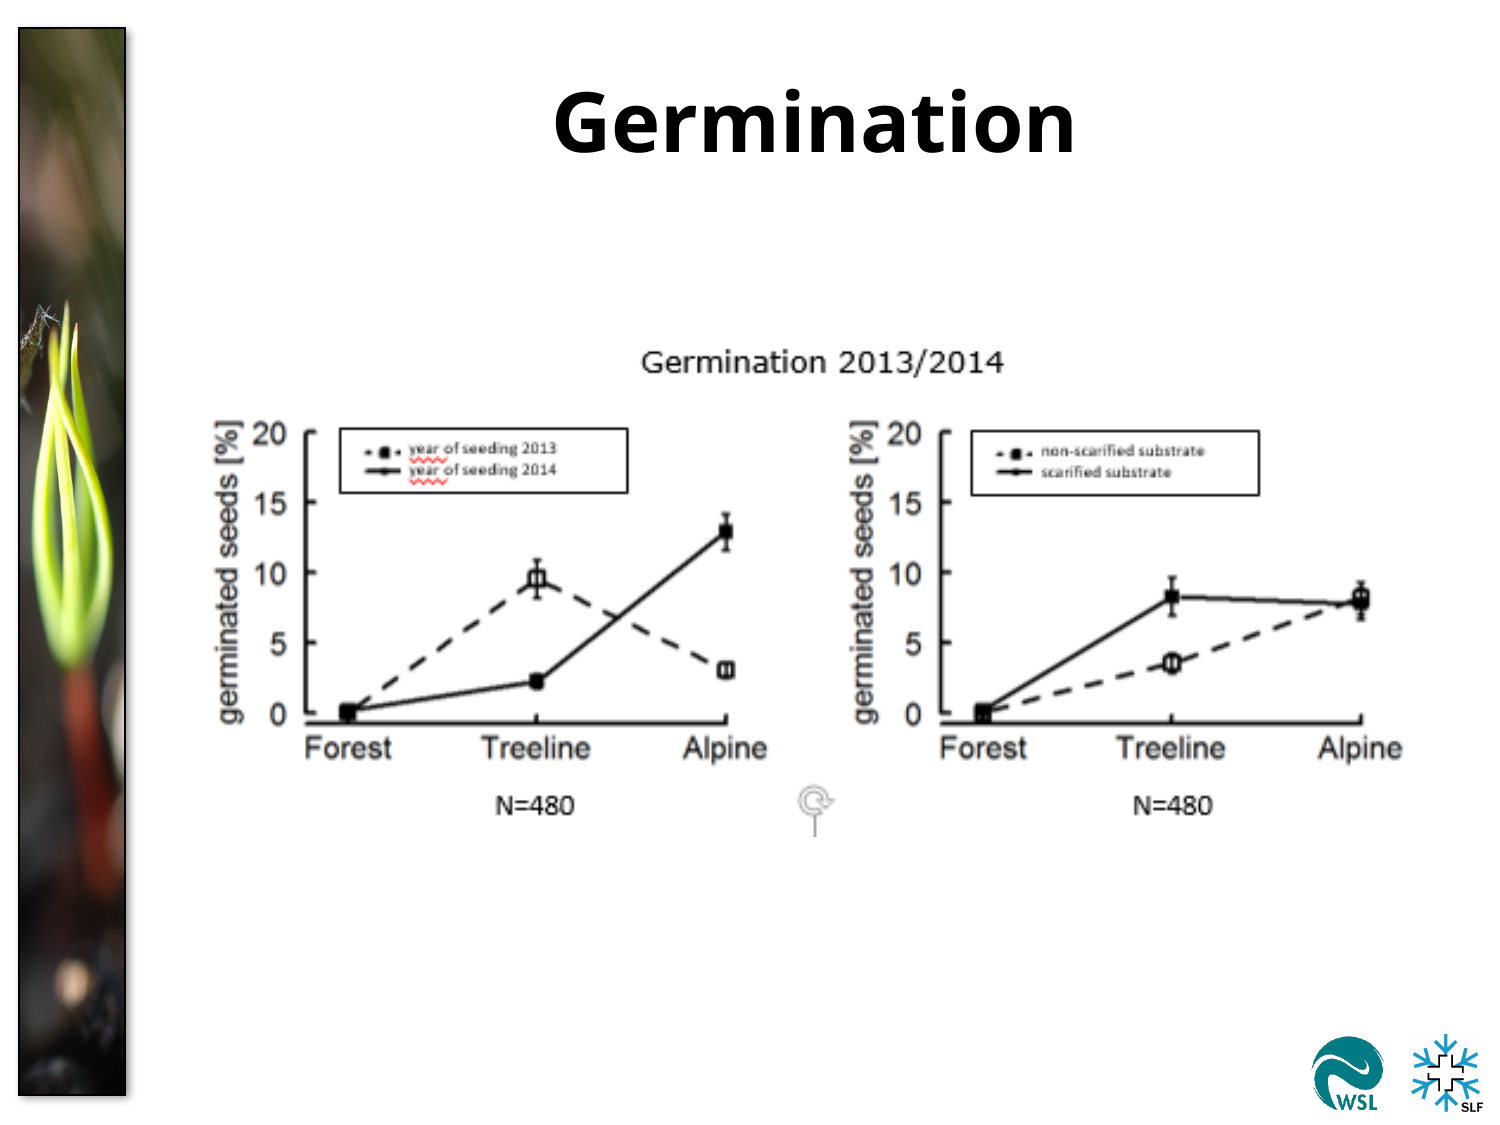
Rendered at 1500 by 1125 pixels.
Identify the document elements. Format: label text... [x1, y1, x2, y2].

picture [1411, 1034, 1483, 1112]
picture [1308, 1034, 1387, 1112]
text_box Germination [147, 51, 1483, 176]
picture [19, 28, 125, 1095]
picture [182, 326, 1428, 837]
